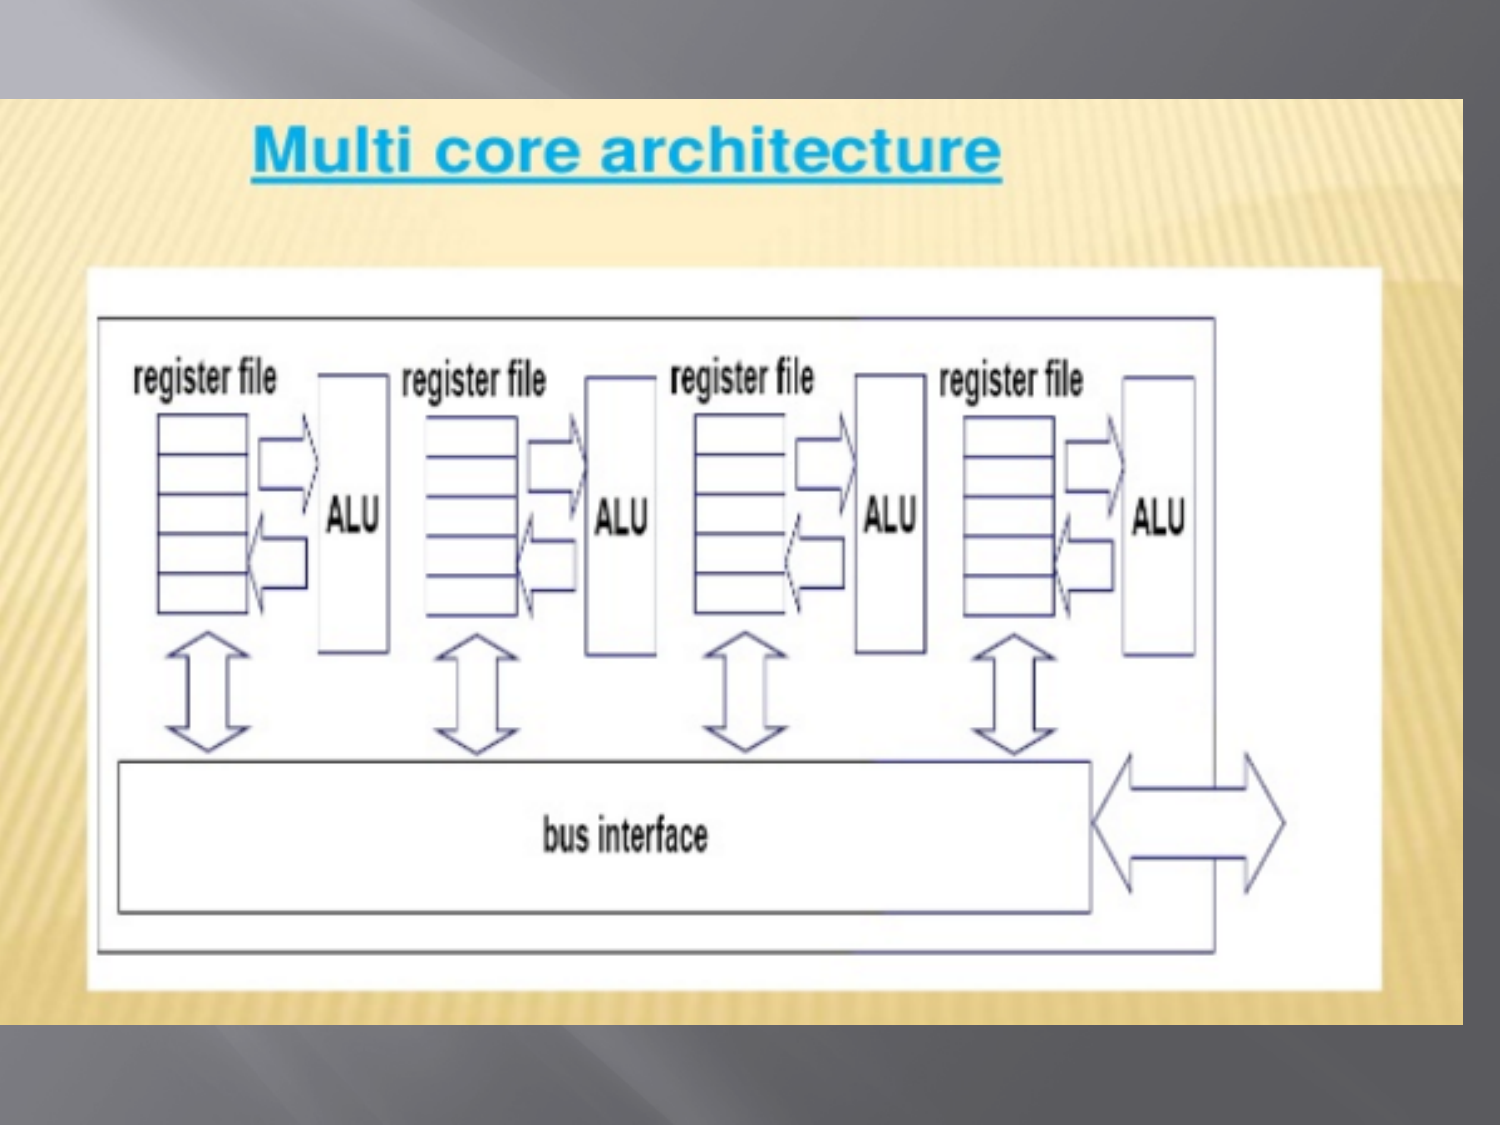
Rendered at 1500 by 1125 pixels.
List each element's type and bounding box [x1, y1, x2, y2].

picture [0, 99, 1463, 1026]
